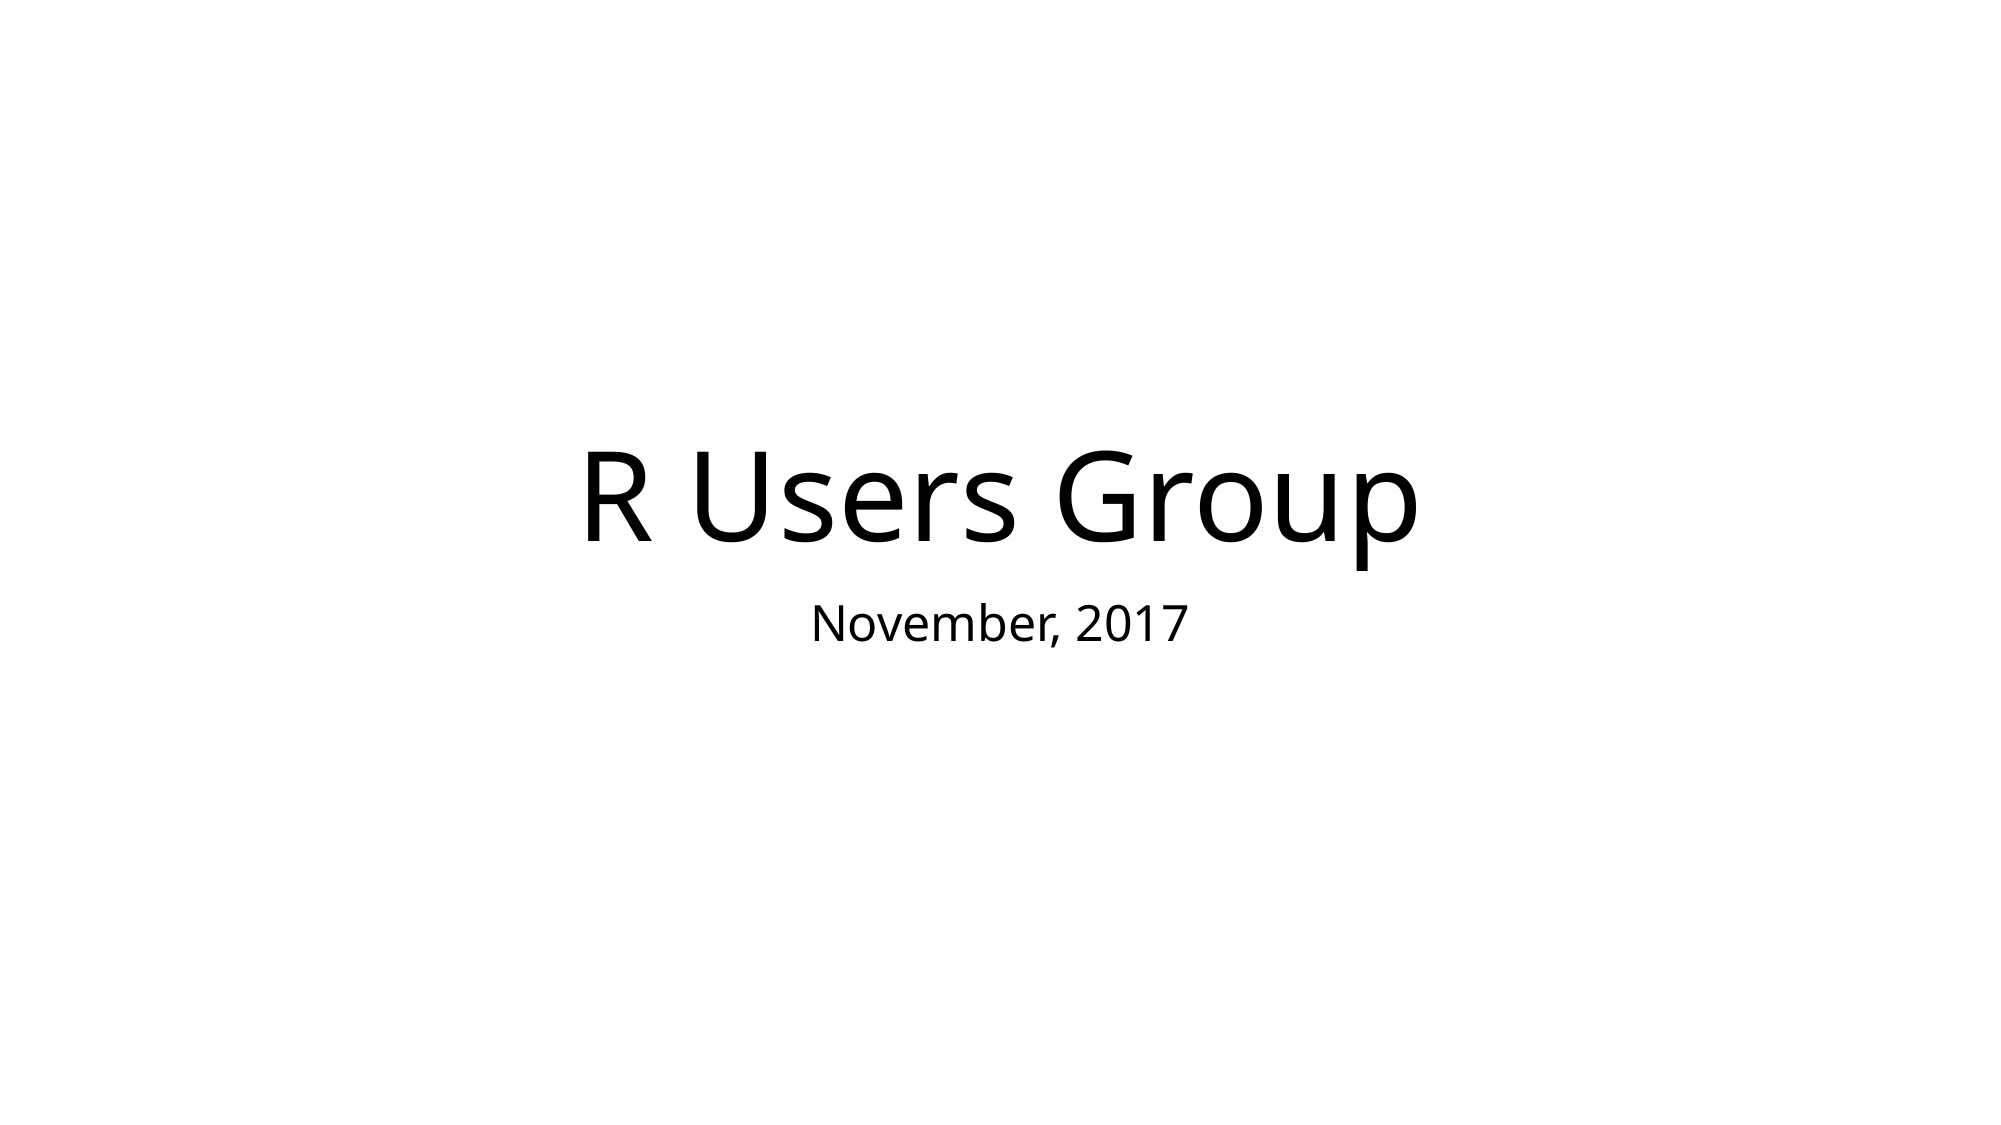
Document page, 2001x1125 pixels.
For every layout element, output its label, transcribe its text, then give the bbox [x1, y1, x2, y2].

subtitle November, 2017 [249, 590, 1750, 863]
title R Users Group [249, 184, 1750, 576]
